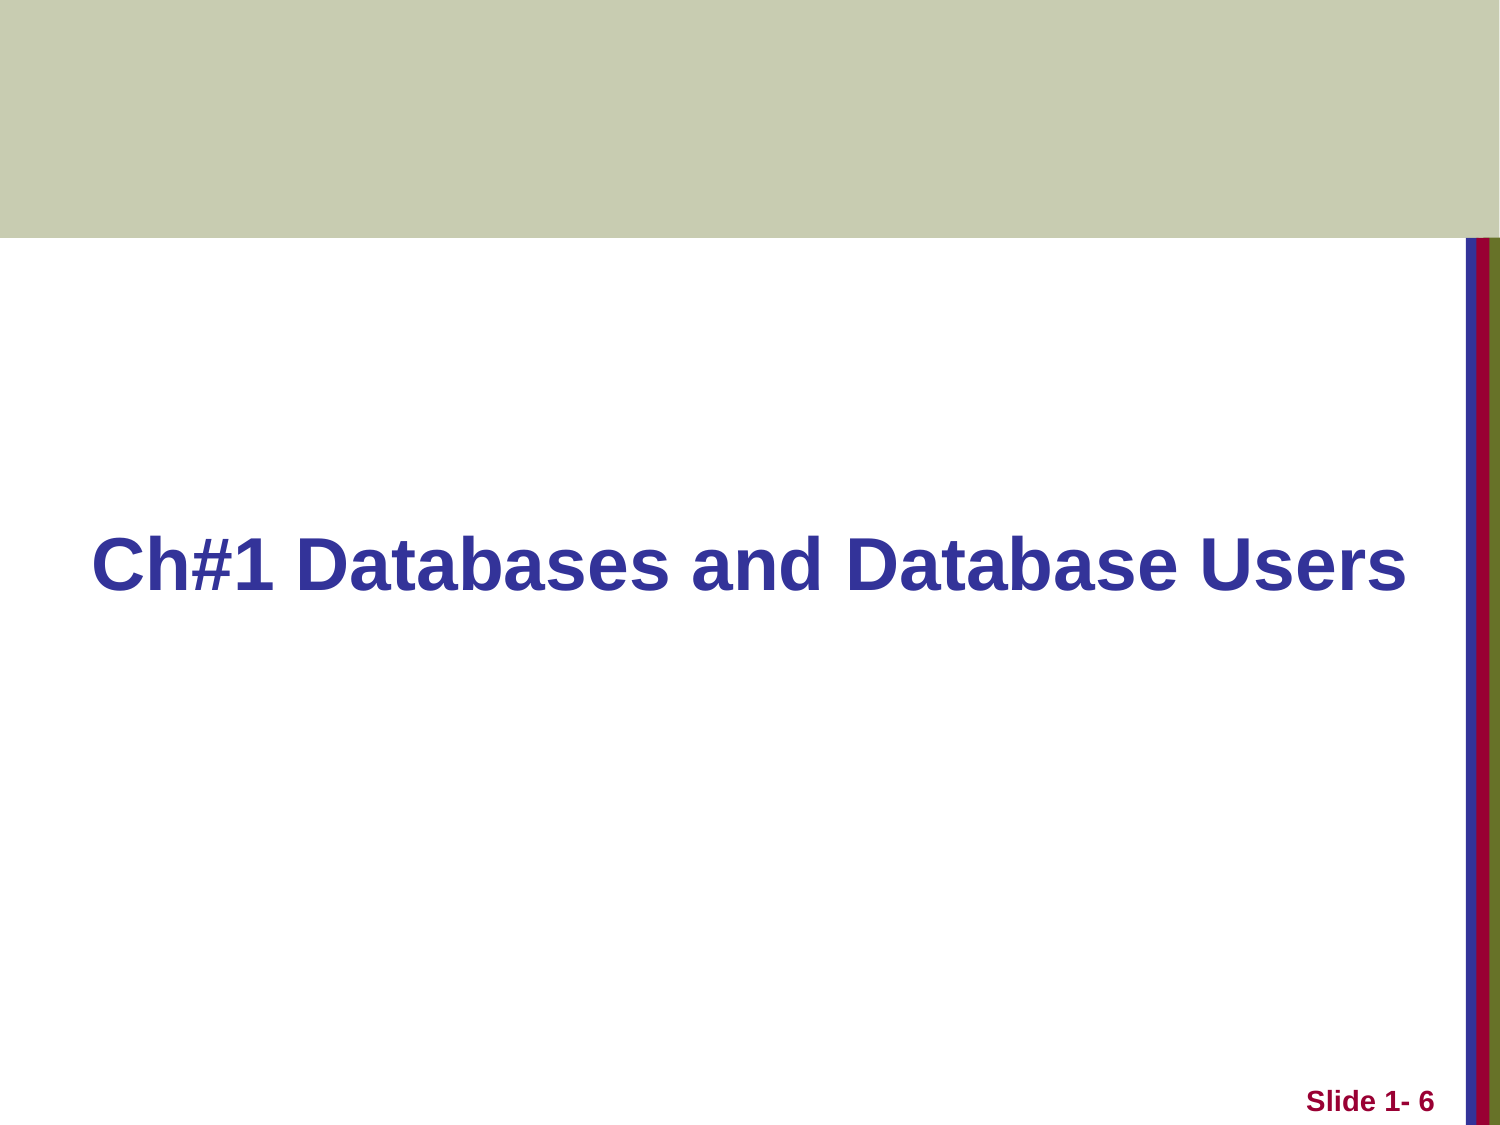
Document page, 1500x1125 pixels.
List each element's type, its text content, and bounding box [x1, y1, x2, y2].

slide_number Slide 1- 6 [1137, 1049, 1451, 1125]
list Ch#1 Databases and Database Users [62, 412, 1424, 676]
